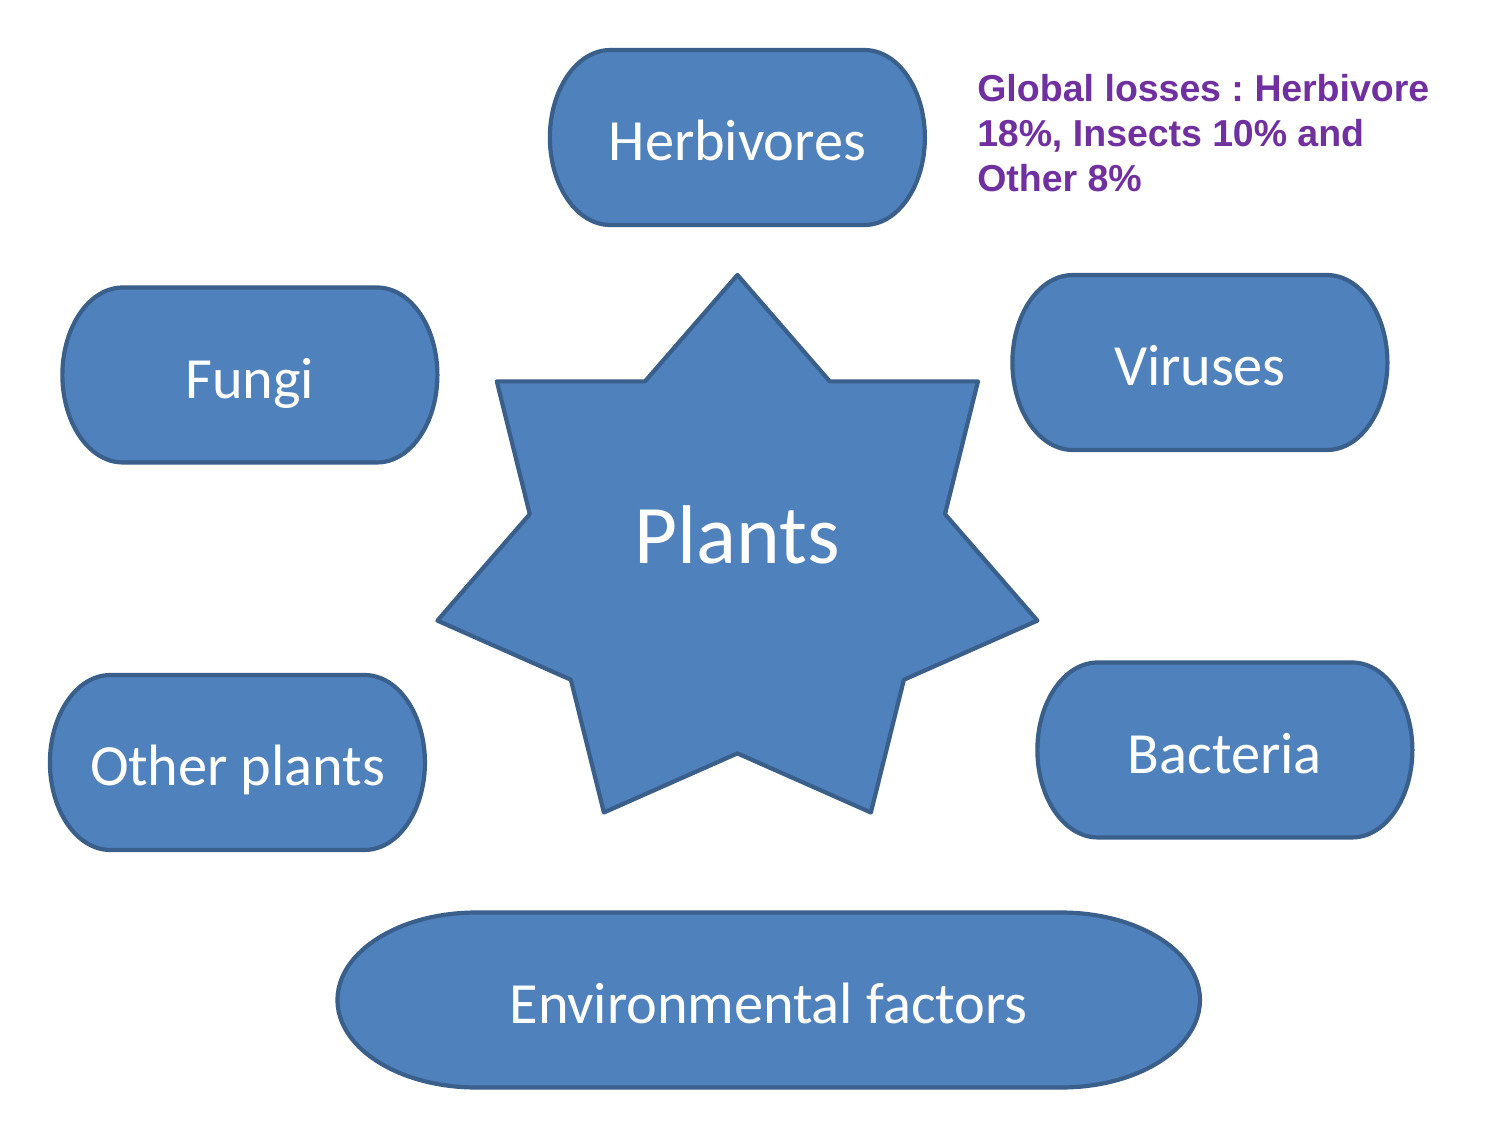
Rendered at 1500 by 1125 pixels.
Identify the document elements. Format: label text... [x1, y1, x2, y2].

text_box Plants [435, 272, 1040, 815]
text_box Global losses : Herbivore 18%, Insects 10% and Other 8% [962, 56, 1459, 207]
text_box Environmental factors [335, 910, 1203, 1090]
text_box Herbivores [547, 47, 928, 228]
text_box Fungi [60, 285, 440, 465]
text_box Other plants [47, 672, 428, 853]
text_box Bacteria [1035, 660, 1415, 840]
text_box Viruses [1010, 272, 1390, 453]
